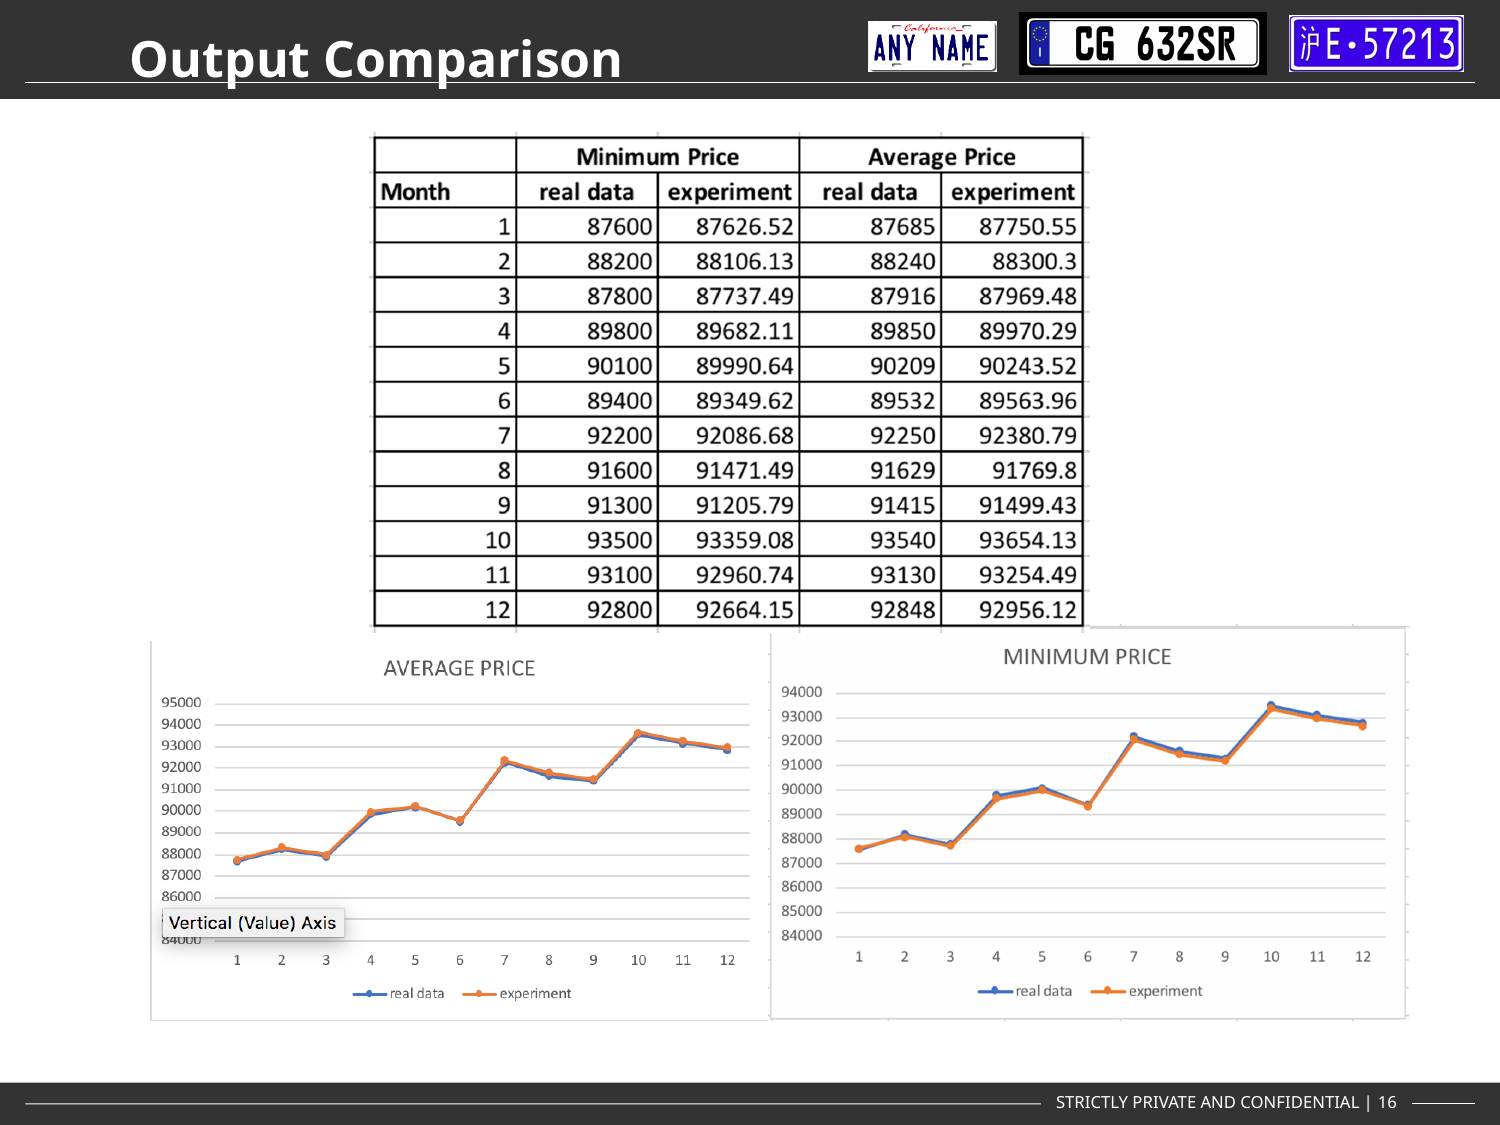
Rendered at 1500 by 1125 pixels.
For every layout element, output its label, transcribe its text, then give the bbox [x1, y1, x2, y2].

picture [1019, 12, 1267, 23]
picture [1289, 15, 1464, 72]
picture [150, 132, 1409, 1021]
text_box Output Comparison [115, 23, 1409, 96]
